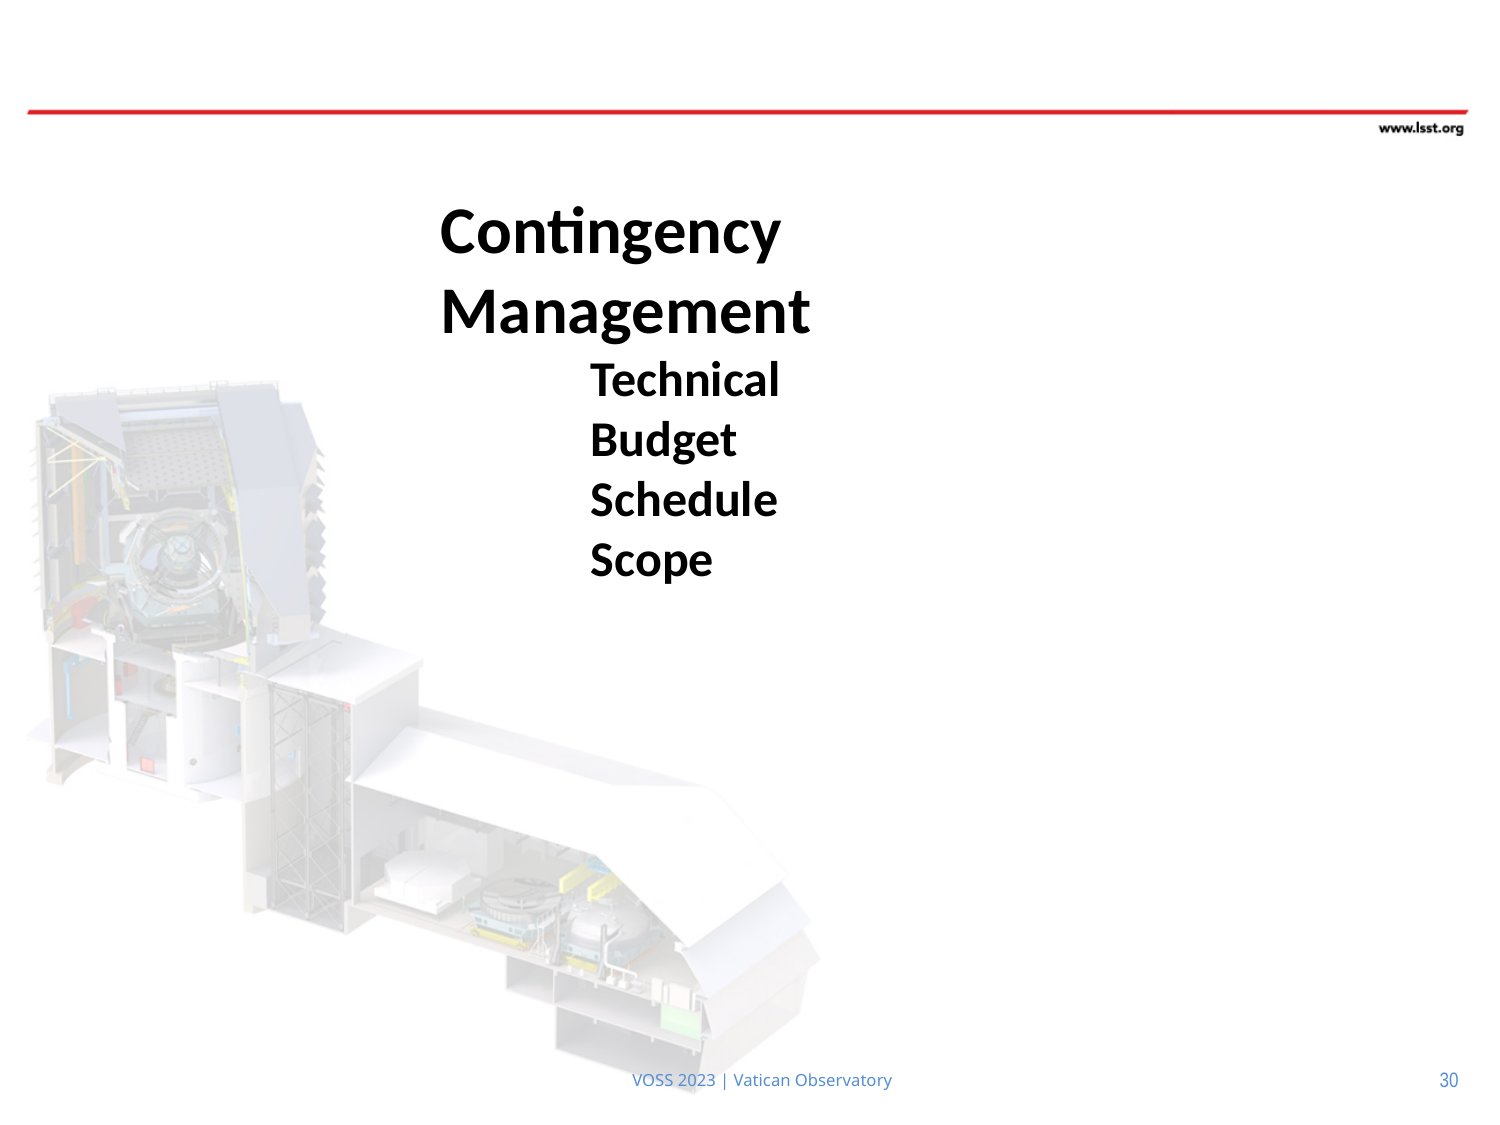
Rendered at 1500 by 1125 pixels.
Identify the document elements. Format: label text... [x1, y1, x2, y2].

text_box Contingency Management Technical Budget Schedule Scope [433, 179, 996, 594]
slide_number 30 [1431, 1059, 1469, 1099]
picture [0, 0, 1500, 1125]
